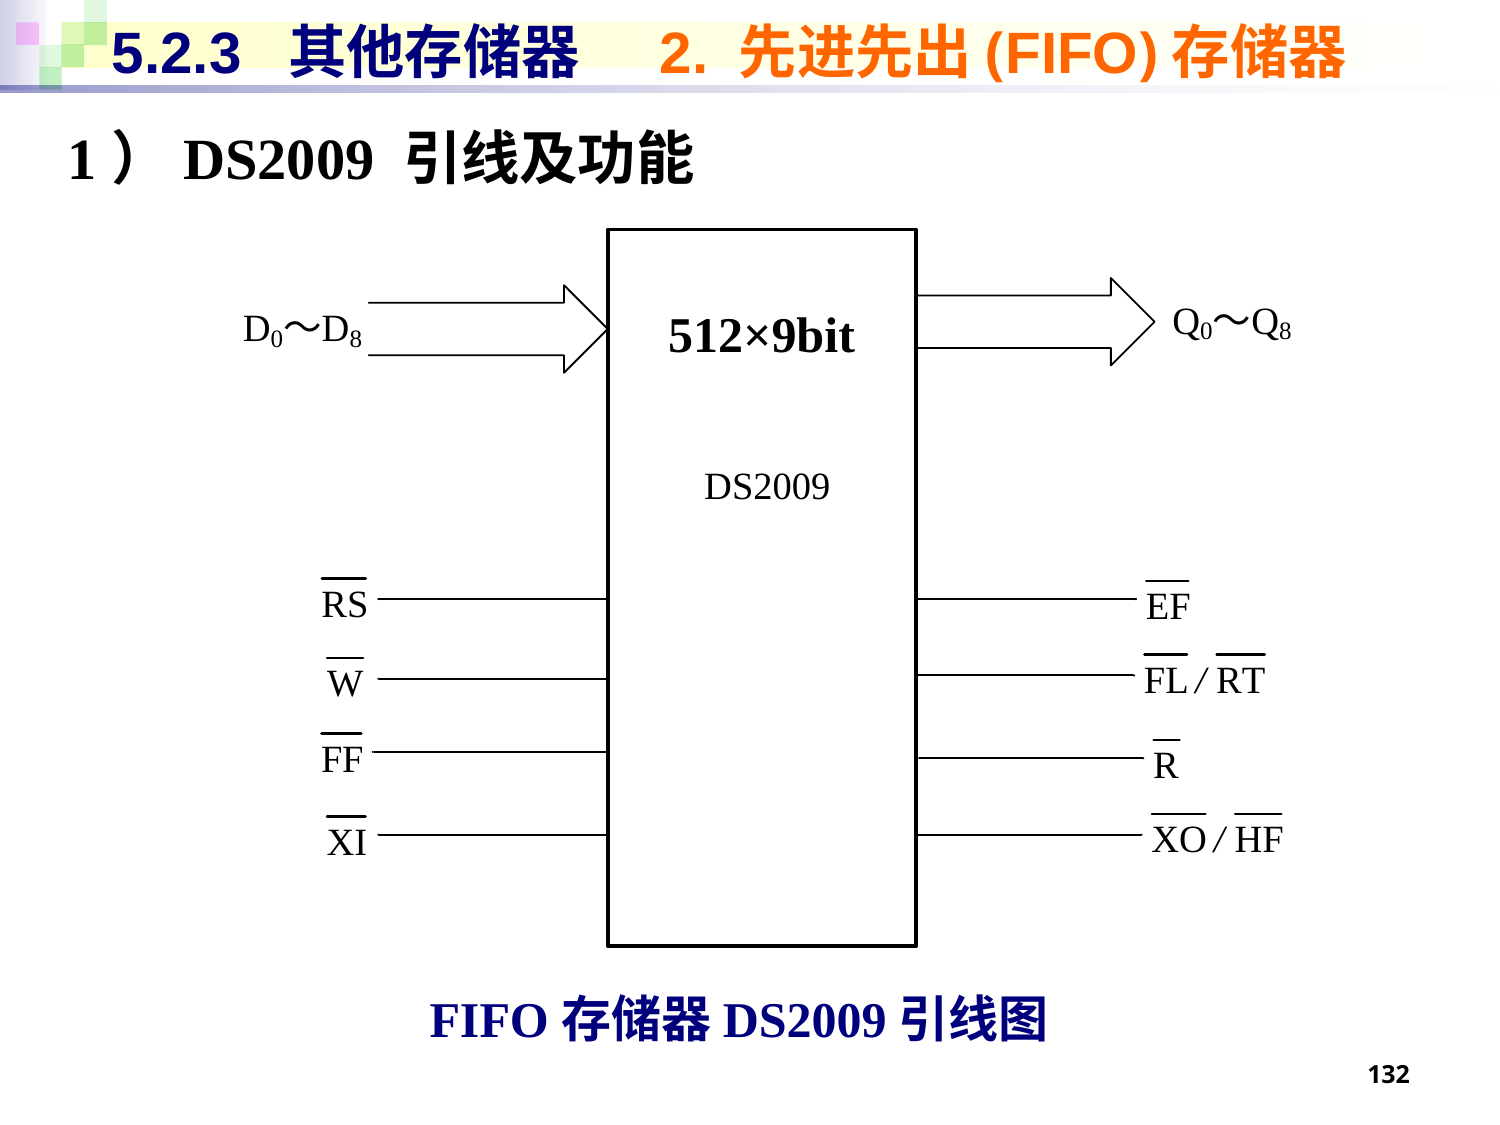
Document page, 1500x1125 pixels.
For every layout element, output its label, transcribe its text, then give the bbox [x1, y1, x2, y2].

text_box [229, 219, 1306, 957]
text_box 1）DS2009 引线及功能 [53, 113, 1471, 1071]
title 5.2.3 其他存储器 2. 先进先出(FIFO)存储器 [96, 6, 1448, 94]
slide_number 132 [1074, 1071, 1426, 1101]
text_box FIFO存储器DS2009引线图 [414, 980, 1075, 1056]
